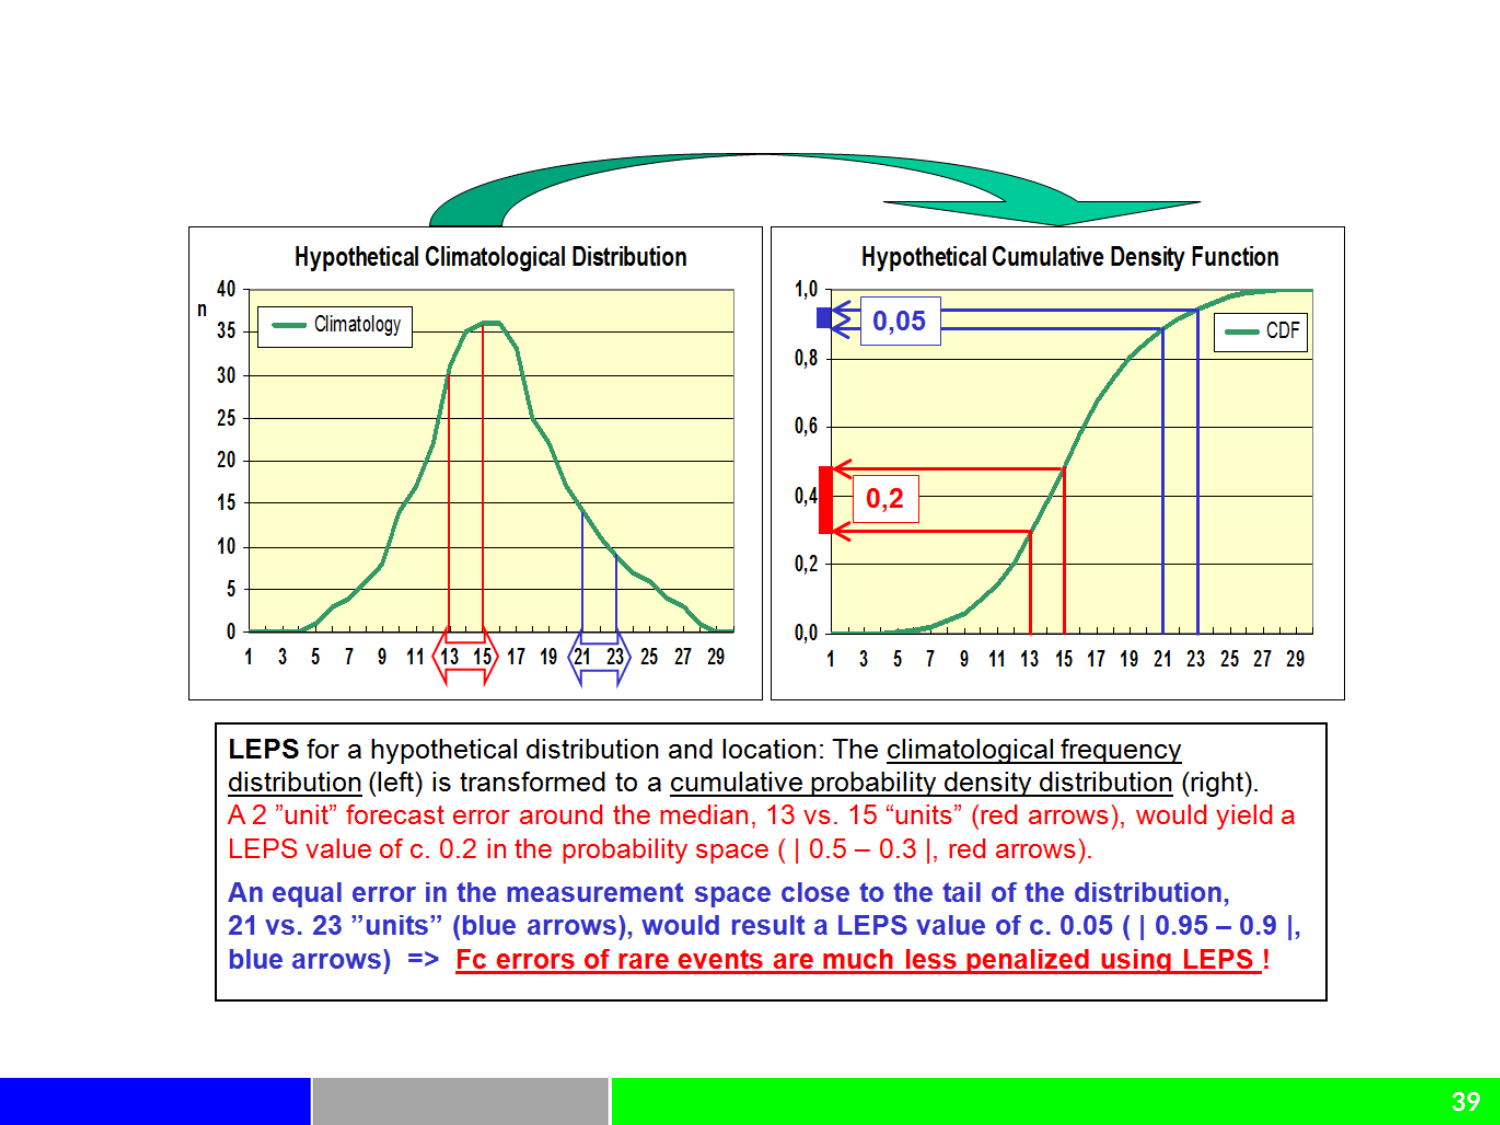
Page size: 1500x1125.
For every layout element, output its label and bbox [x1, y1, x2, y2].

picture [183, 141, 1356, 1006]
